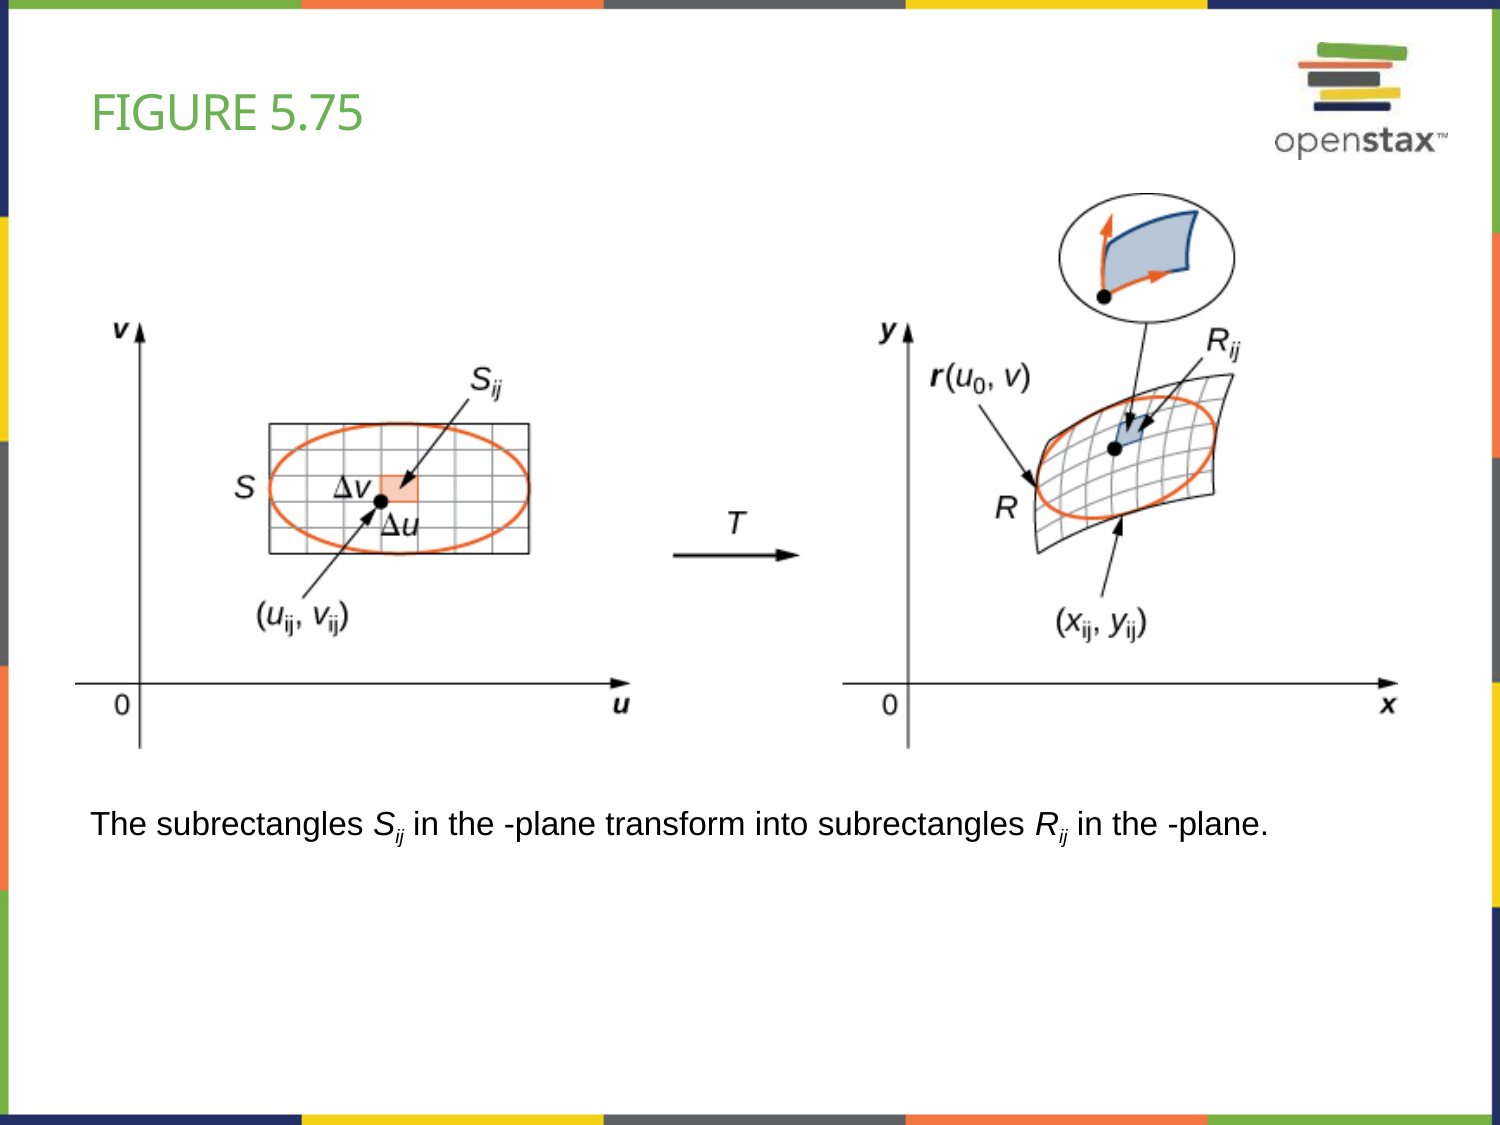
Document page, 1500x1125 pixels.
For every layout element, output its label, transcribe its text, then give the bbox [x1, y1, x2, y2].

title Figure 5.75 [75, 39, 1275, 148]
picture [0, 0, 1500, 1125]
